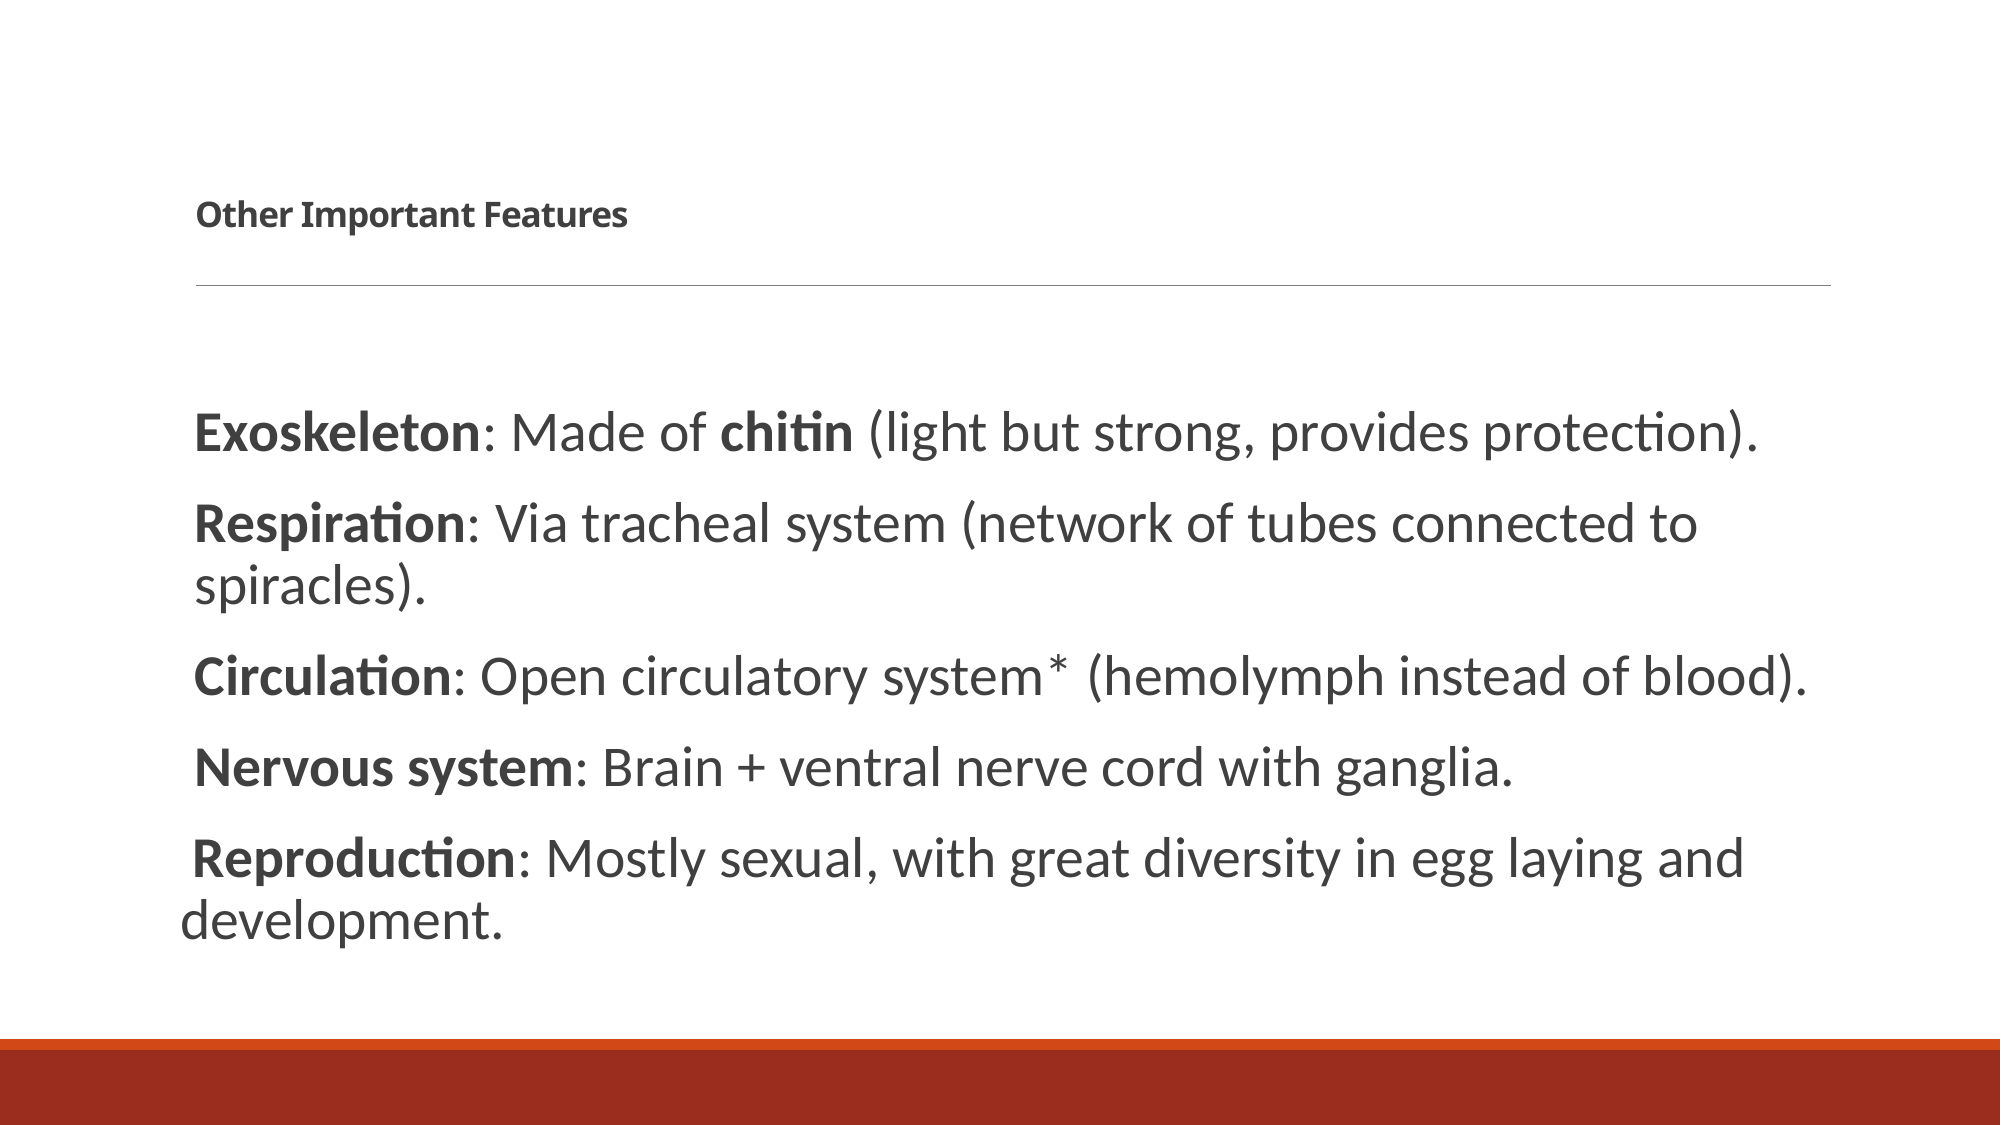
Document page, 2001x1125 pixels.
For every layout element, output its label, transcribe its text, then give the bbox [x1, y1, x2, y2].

title Other Important Features [180, 47, 1830, 285]
list Exoskeleton: Made of chitin (light but strong, provides protection). Respiration: Via tracheal system (network of tubes connected to spiracles). Circulation: Open circulatory system* (hemolymph instead of blood). Nervous system: Brain + ventral nerve cord with ganglia. Reproduction: Mostly sexual, with great diversity in egg laying and development. [180, 302, 1830, 963]
